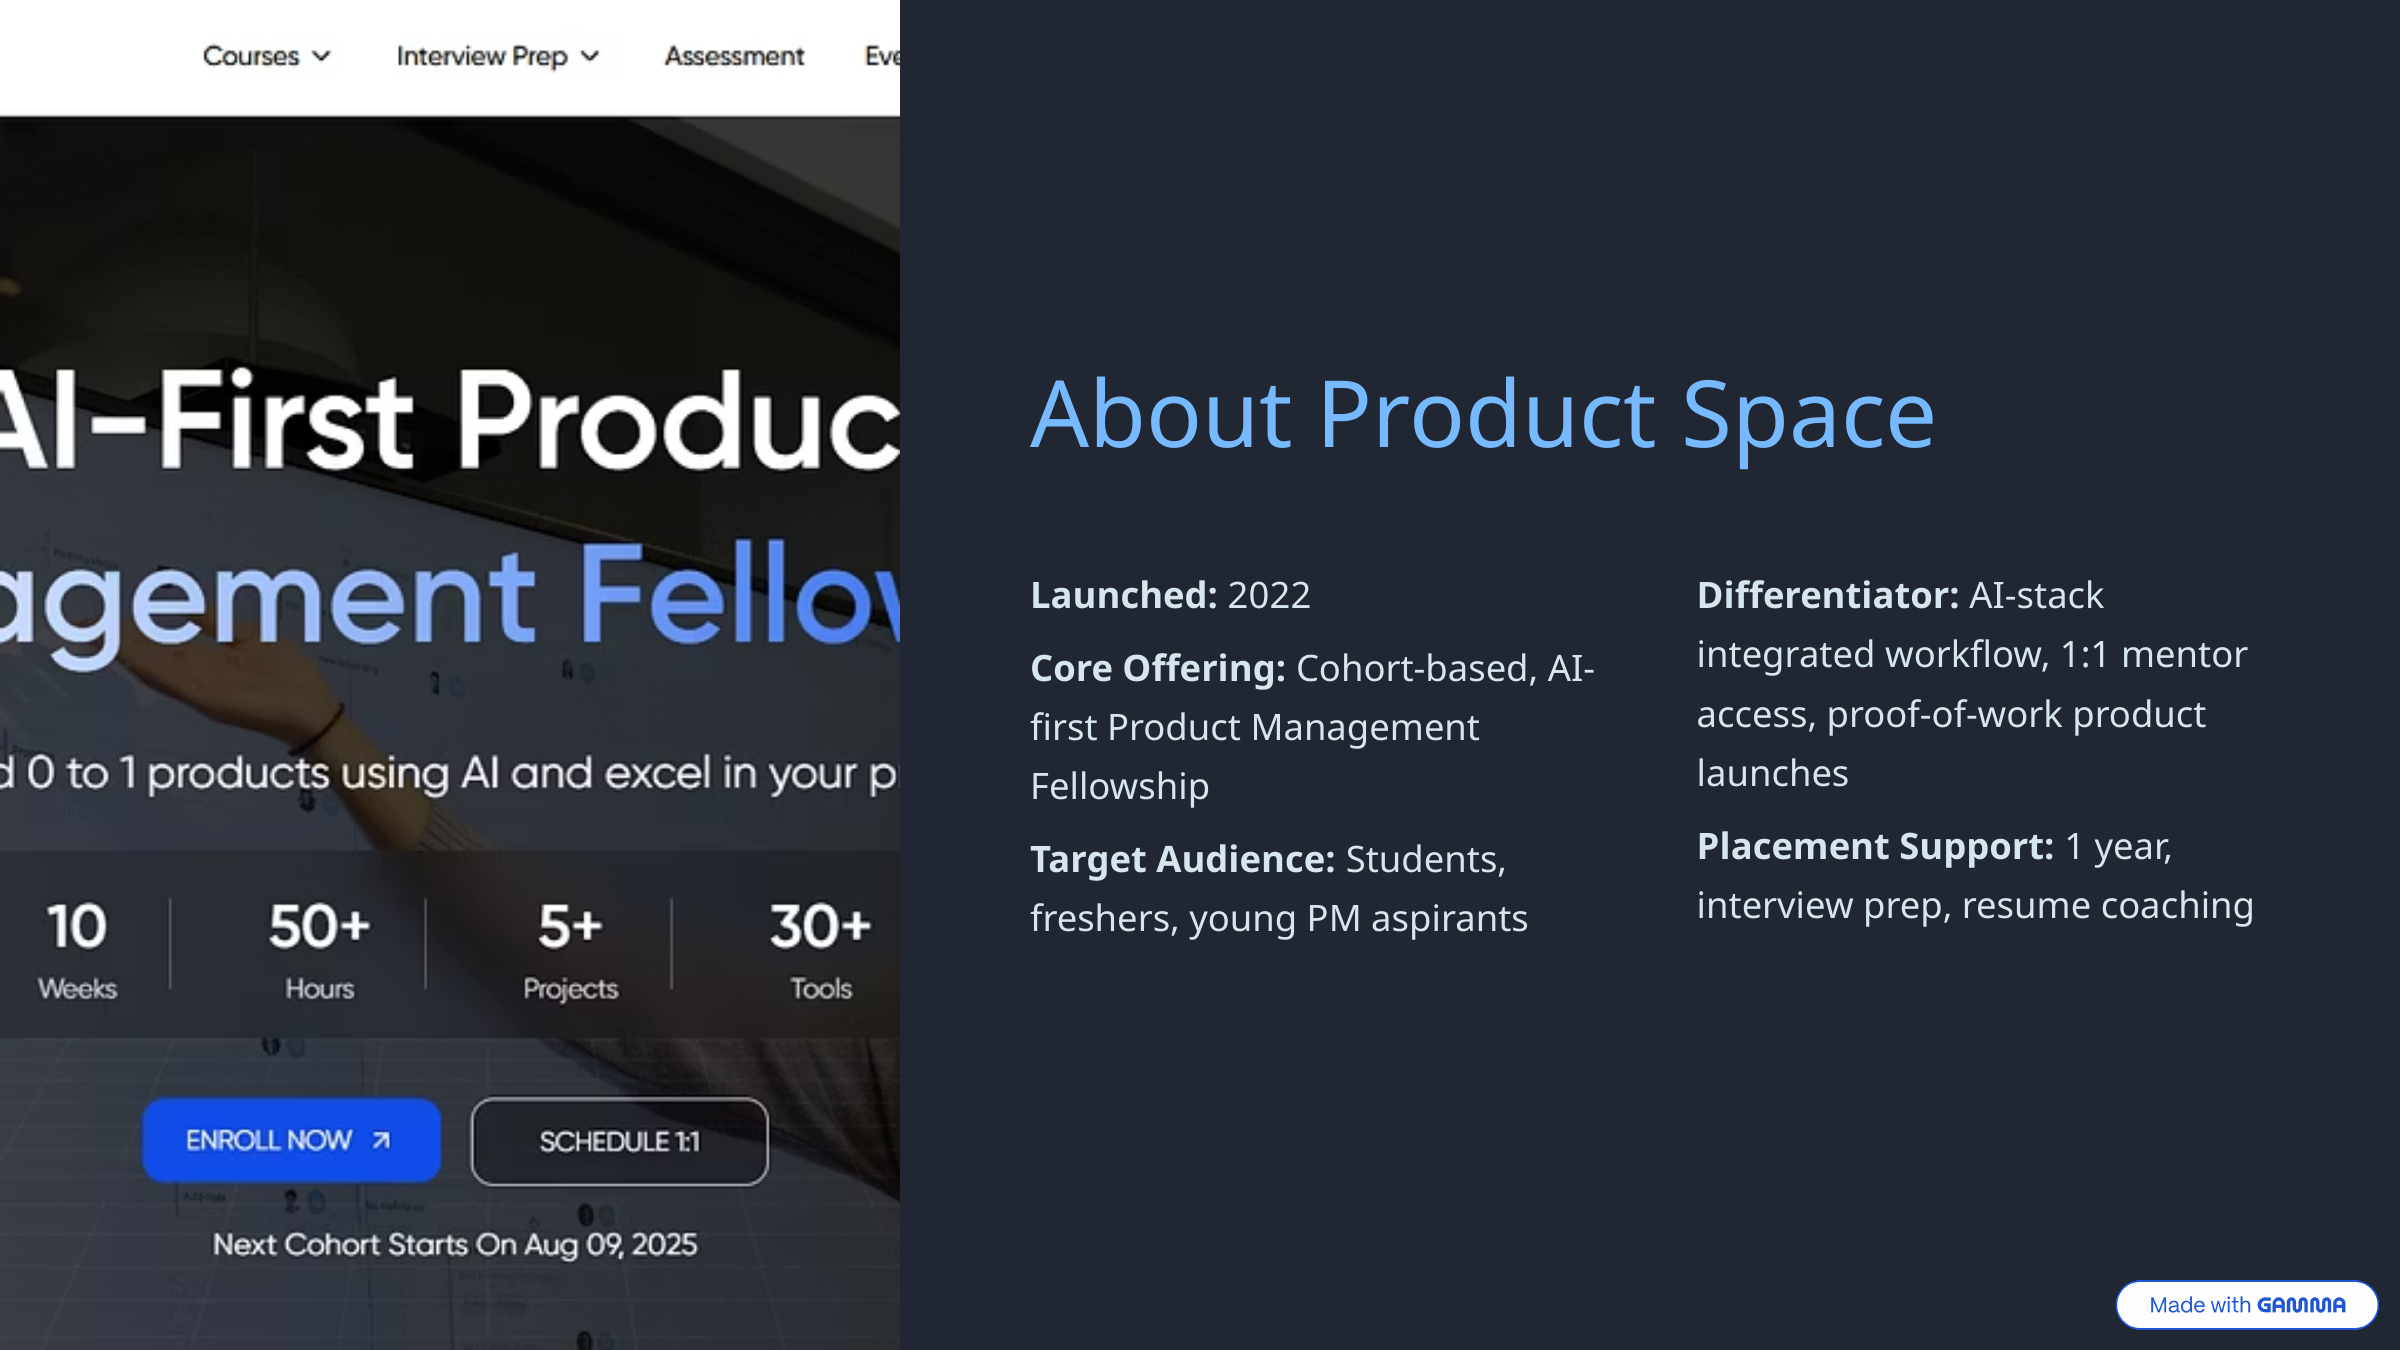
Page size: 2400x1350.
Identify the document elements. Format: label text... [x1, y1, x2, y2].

text_box Differentiator: AI-stack integrated workflow, 1:1 mentor access, proof-of-work product launches [1696, 556, 2271, 795]
picture [0, 0, 900, 1350]
text_box About Product Space [1030, 350, 1961, 468]
text_box Target Audience: Students, freshers, young PM aspirants [1030, 820, 1605, 940]
picture [2106, 1271, 2389, 1339]
text_box Core Offering: Cohort-based, AI-first Product Management Fellowship [1030, 628, 1605, 808]
text_box Launched: 2022 [1030, 556, 1605, 616]
text_box Placement Support: 1 year, interview prep, resume coaching [1696, 807, 2271, 986]
